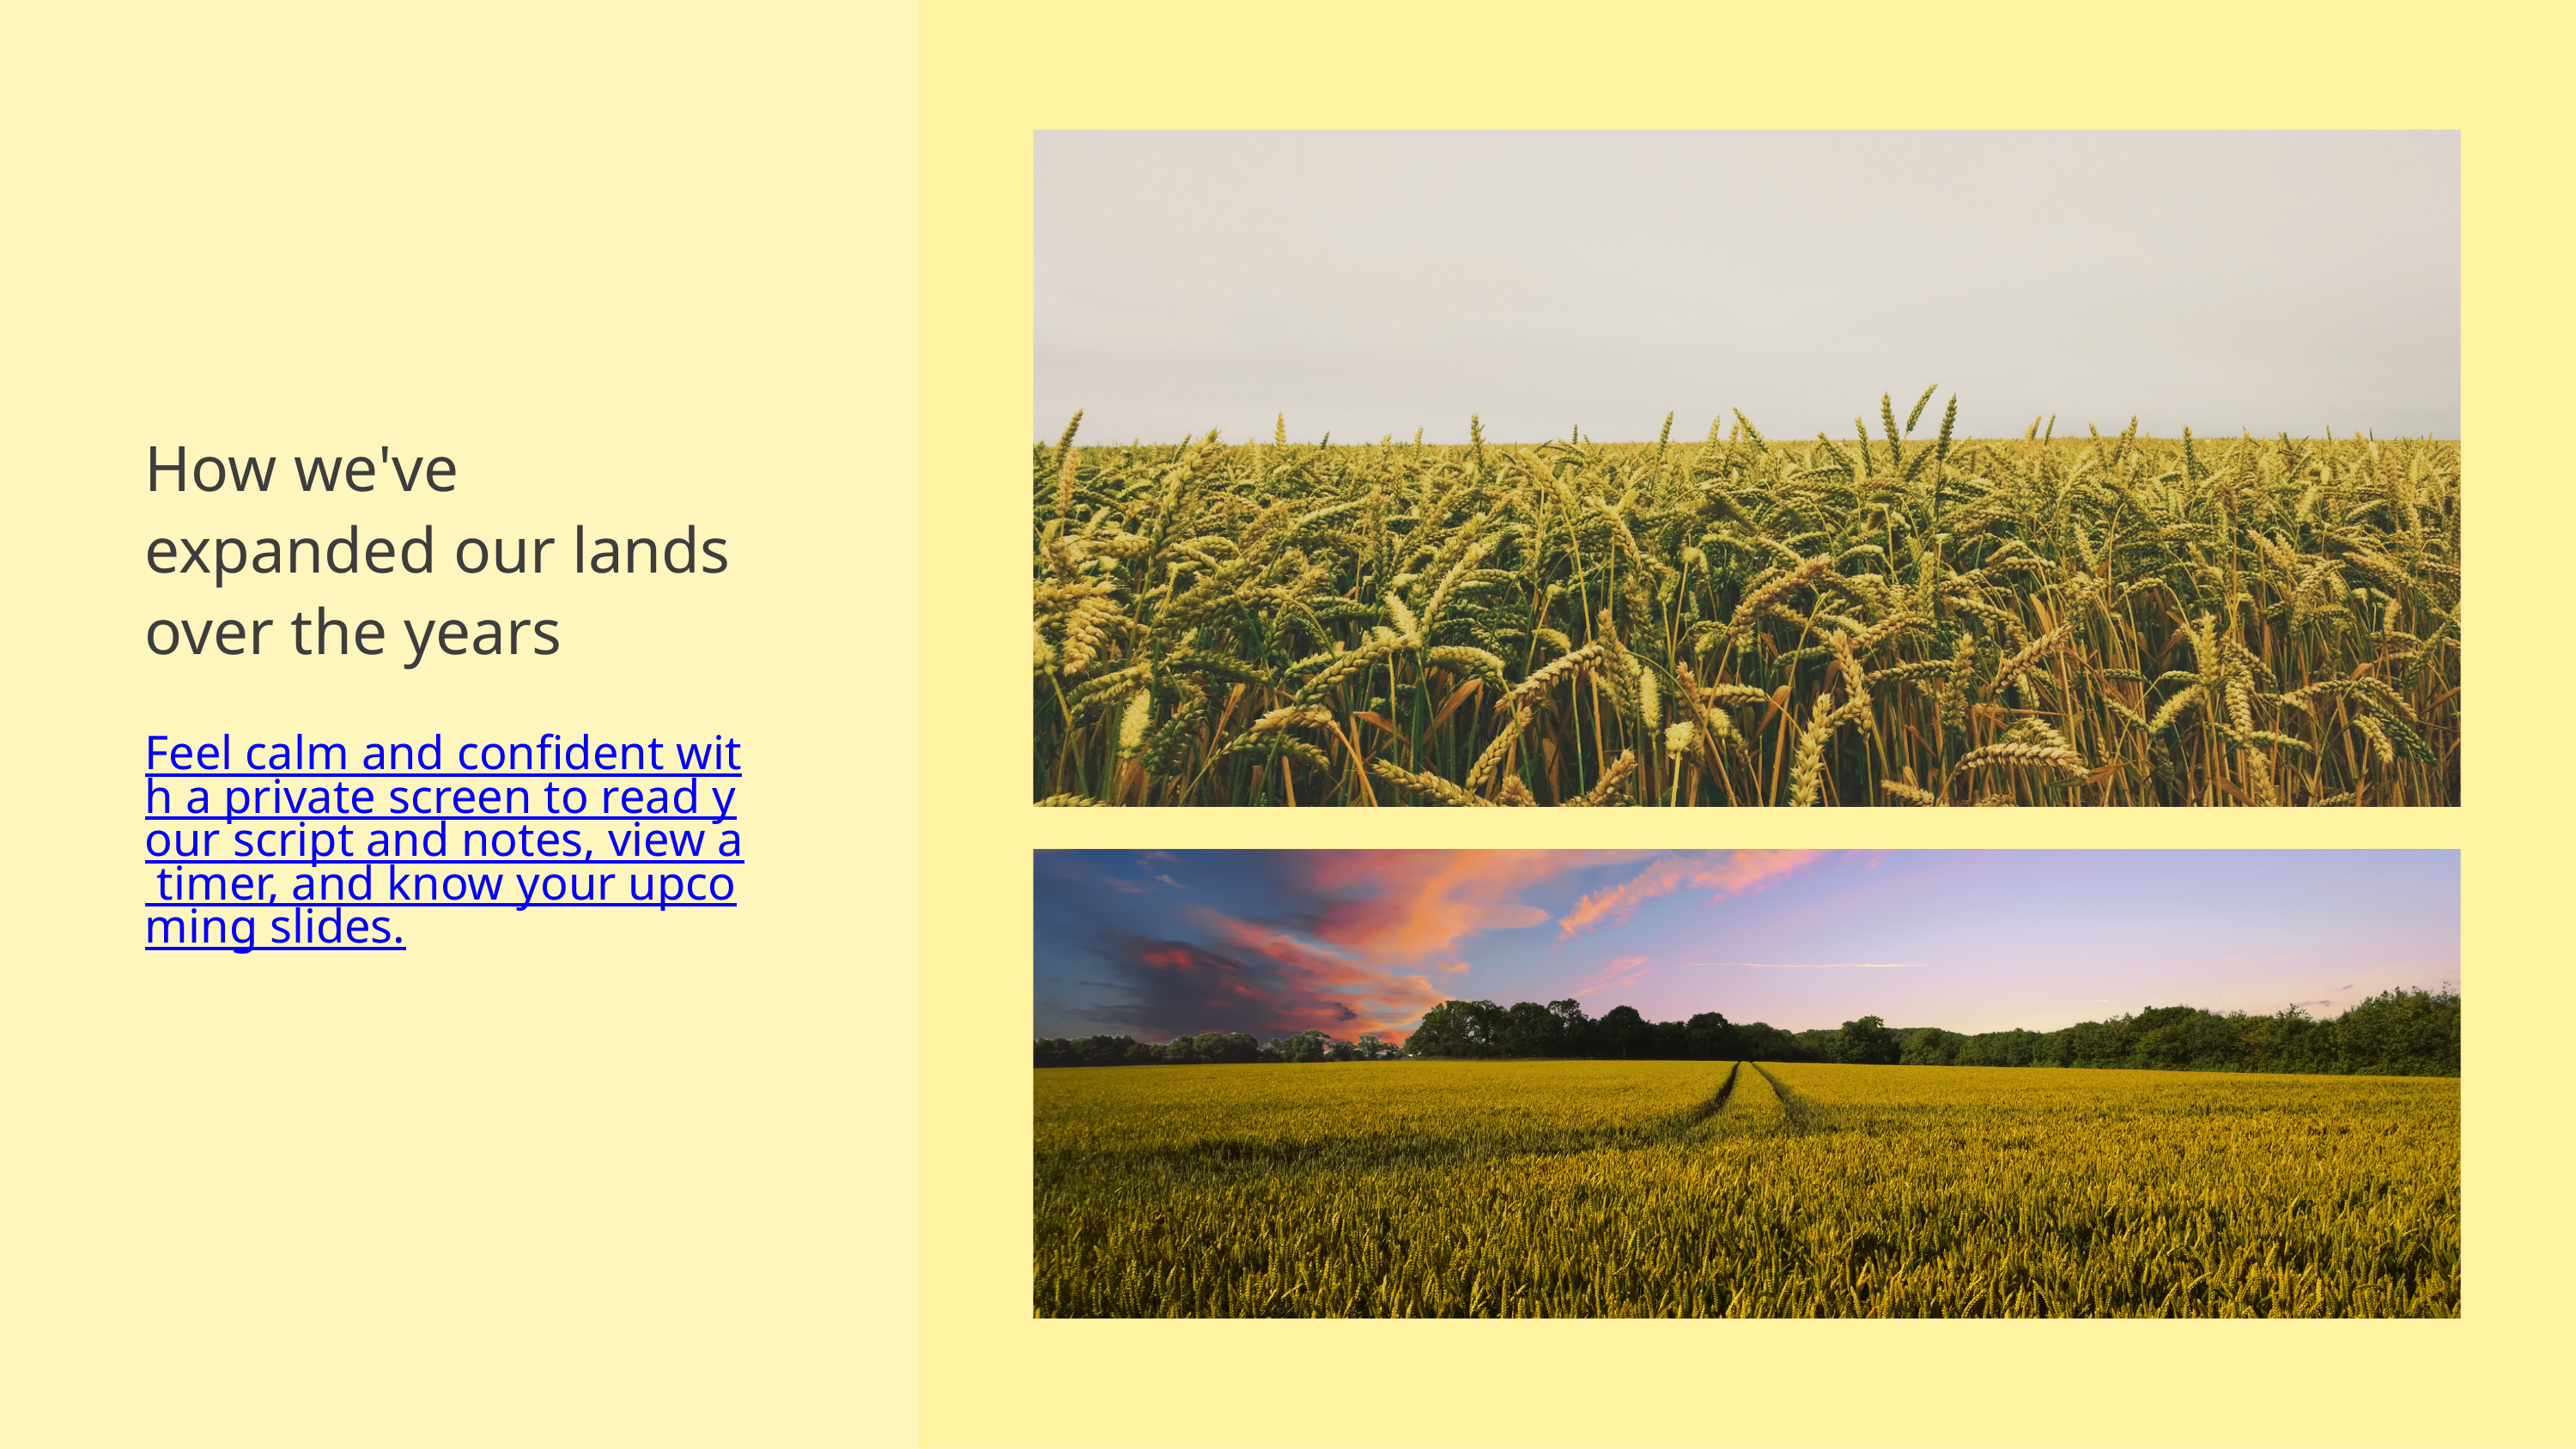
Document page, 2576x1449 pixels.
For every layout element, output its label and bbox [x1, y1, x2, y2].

text_box [1033, 849, 2461, 1319]
text_box [1033, 130, 2461, 807]
text_box [144, 425, 756, 1026]
text_box [918, 0, 2576, 1449]
